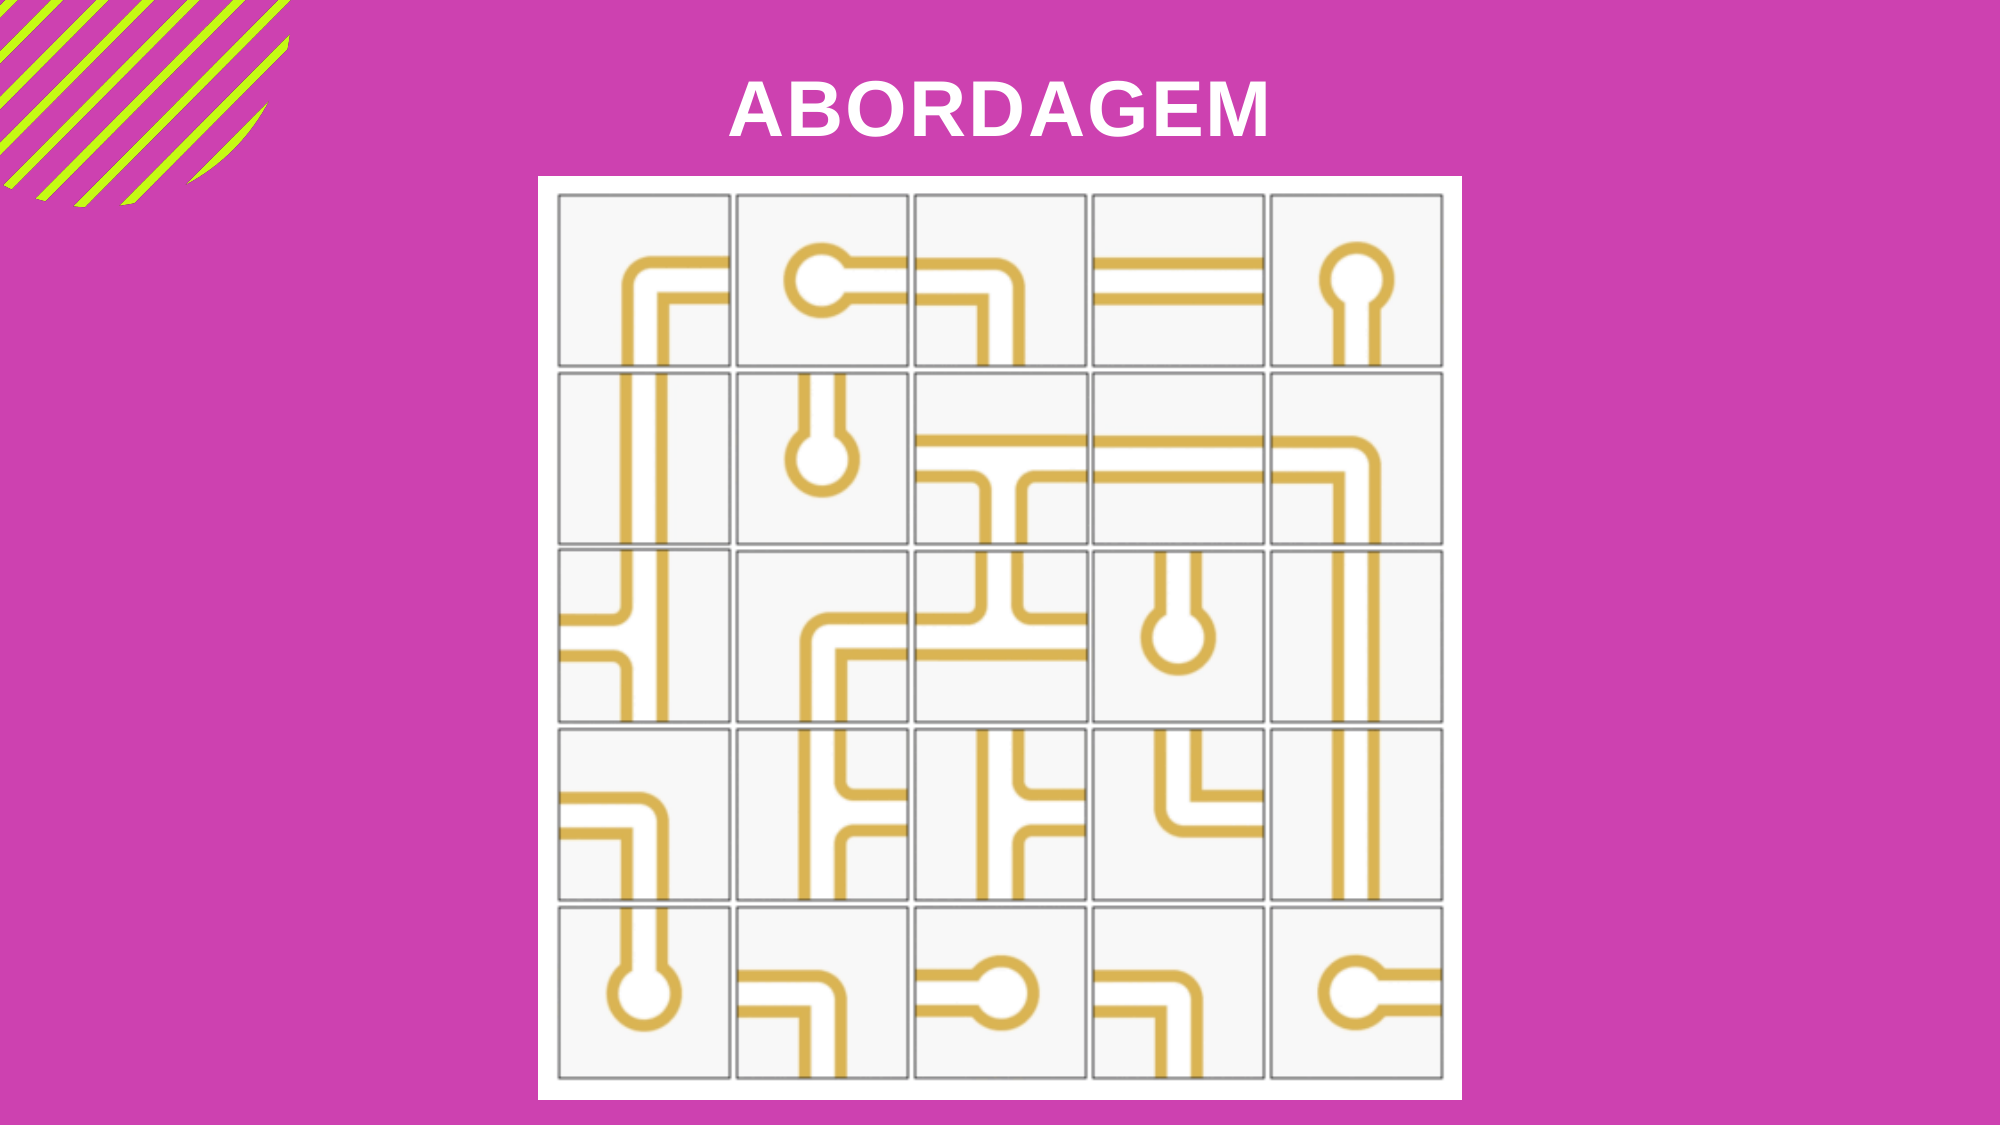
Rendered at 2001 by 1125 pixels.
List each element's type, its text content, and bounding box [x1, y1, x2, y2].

picture [0, 0, 308, 224]
title Abordagem [704, 64, 1296, 176]
picture [538, 176, 1462, 1100]
